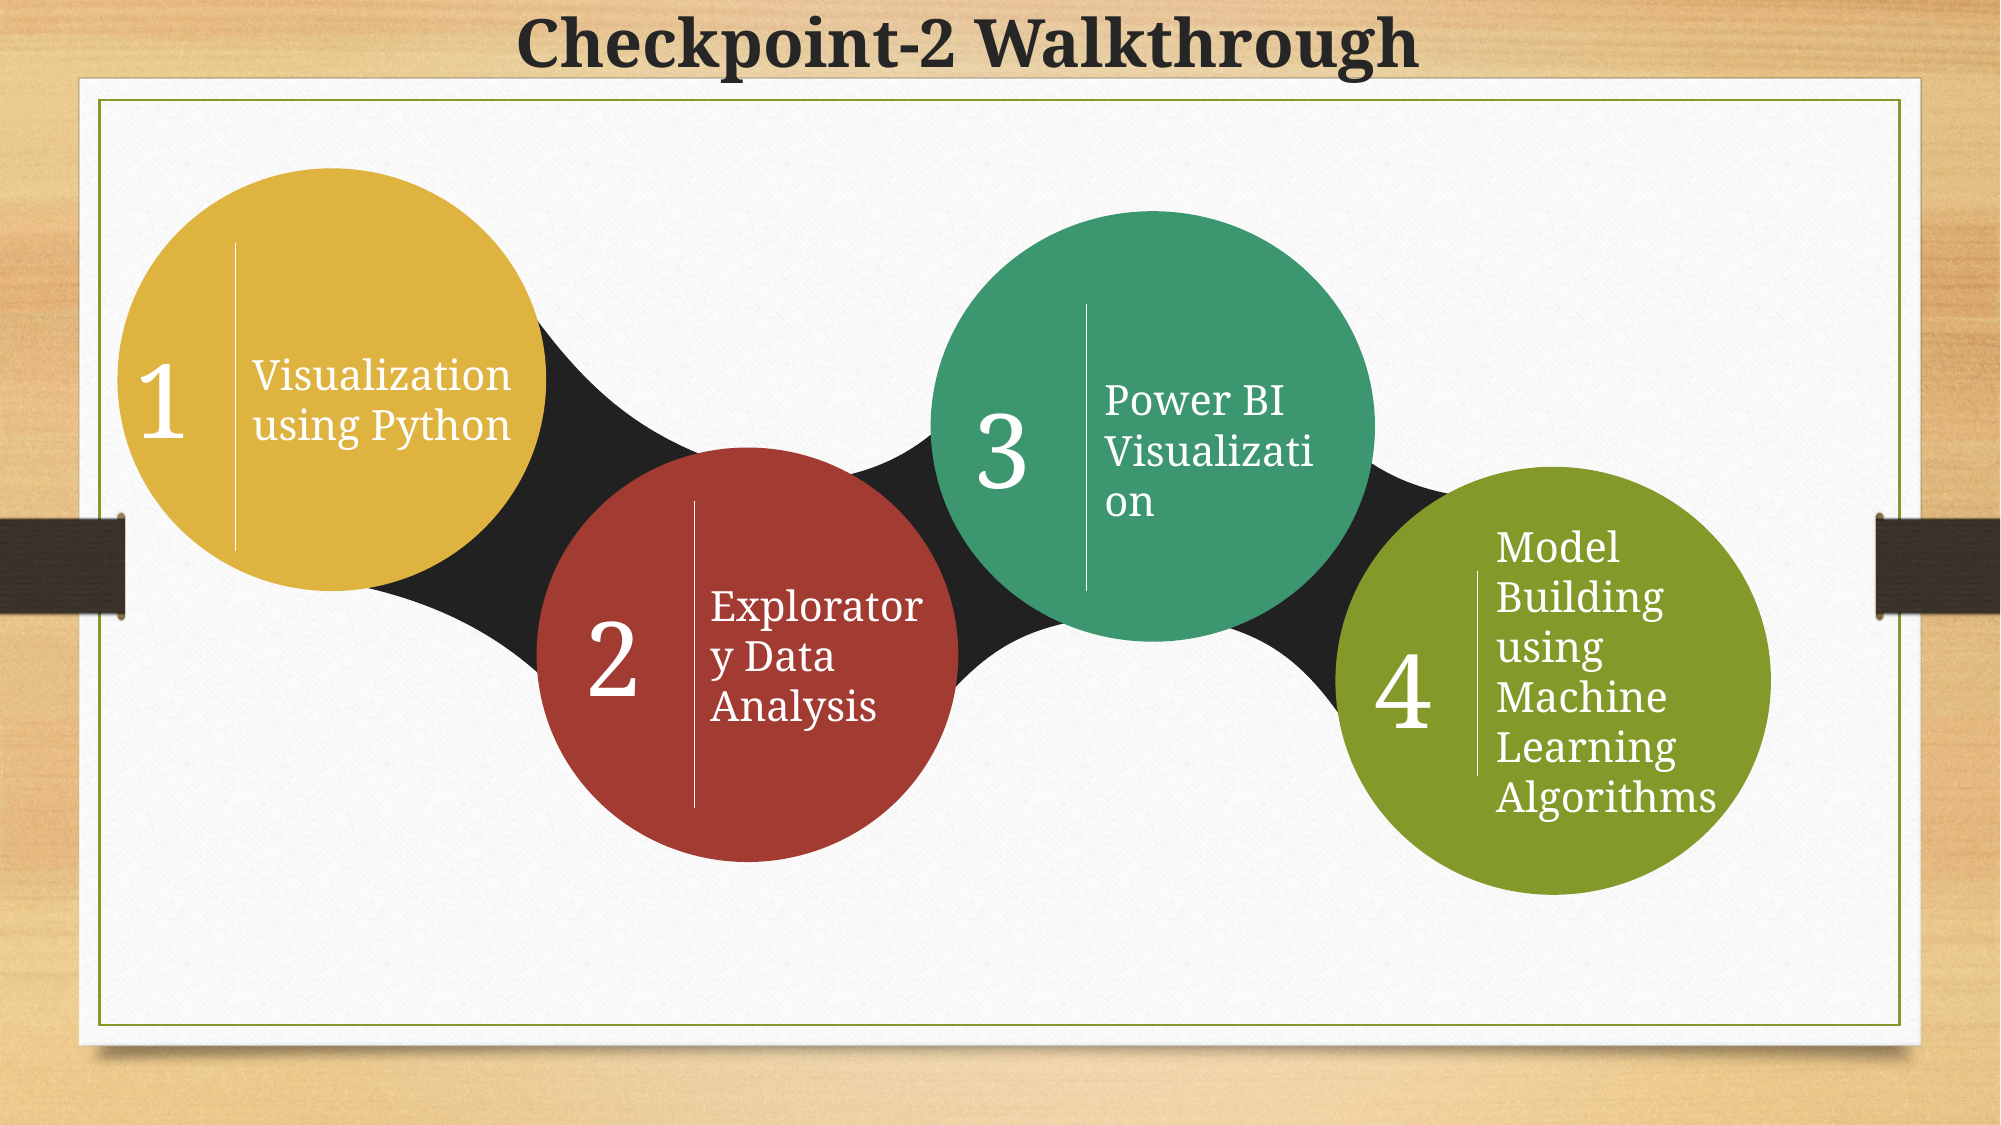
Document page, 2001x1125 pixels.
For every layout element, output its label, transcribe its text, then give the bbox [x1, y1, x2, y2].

picture [0, 0, 2001, 1125]
title Checkpoint-2 Walkthrough [50, 0, 1887, 56]
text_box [117, 168, 1772, 896]
